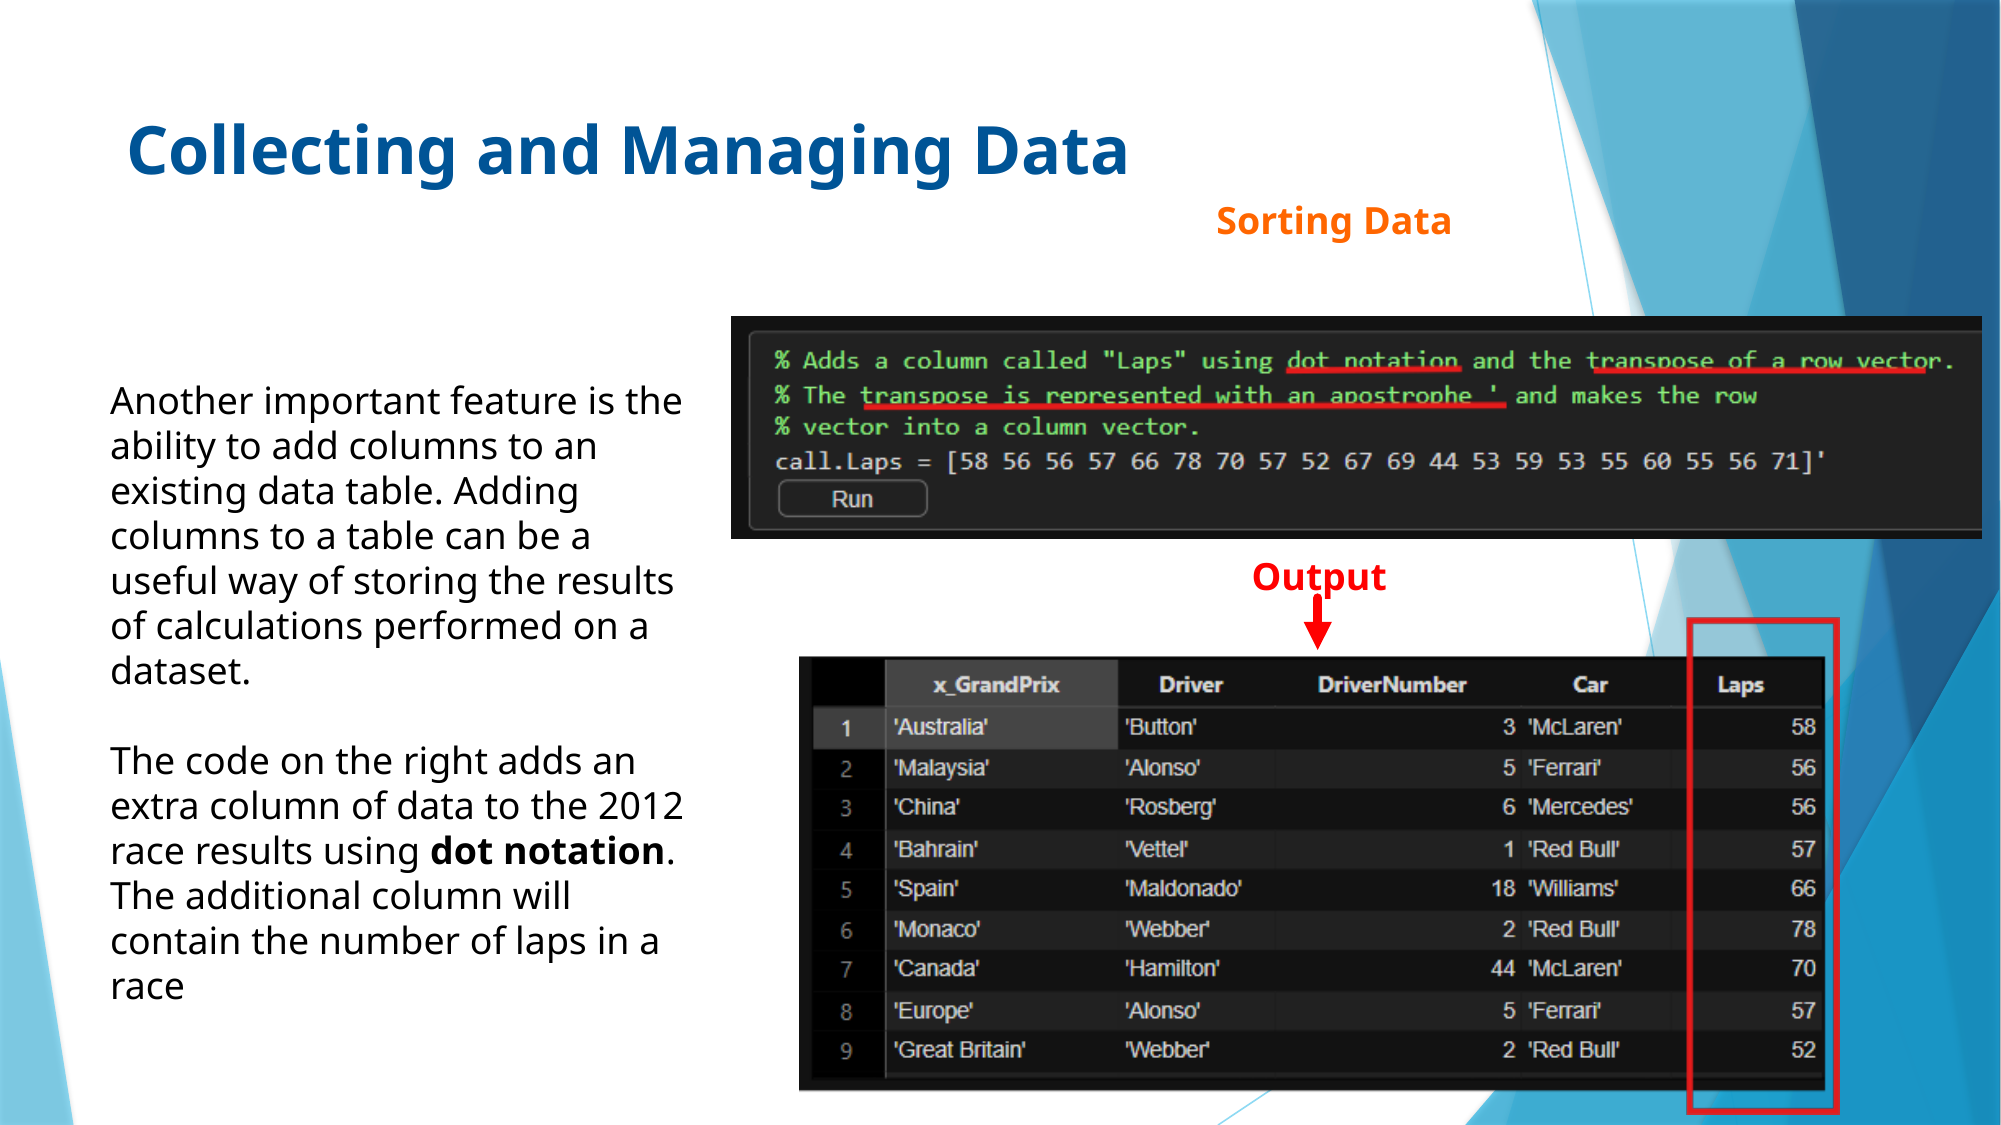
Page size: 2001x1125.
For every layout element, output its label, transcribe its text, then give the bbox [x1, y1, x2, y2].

title Collecting and Managing Data [111, 99, 1552, 317]
text_box Another important feature is the ability to add columns to an existing data table. Adding columns to a table can be a useful way of storing the results of calculations performed on a dataset. The code on the right adds an extra column of data to the 2012 race results using dot notation. The additional column will contain the number of laps in a race [95, 369, 716, 1015]
picture [731, 316, 1982, 539]
list Sorting Data [1059, 190, 1610, 262]
picture [799, 615, 1840, 1115]
text_box Output [1044, 548, 1595, 615]
